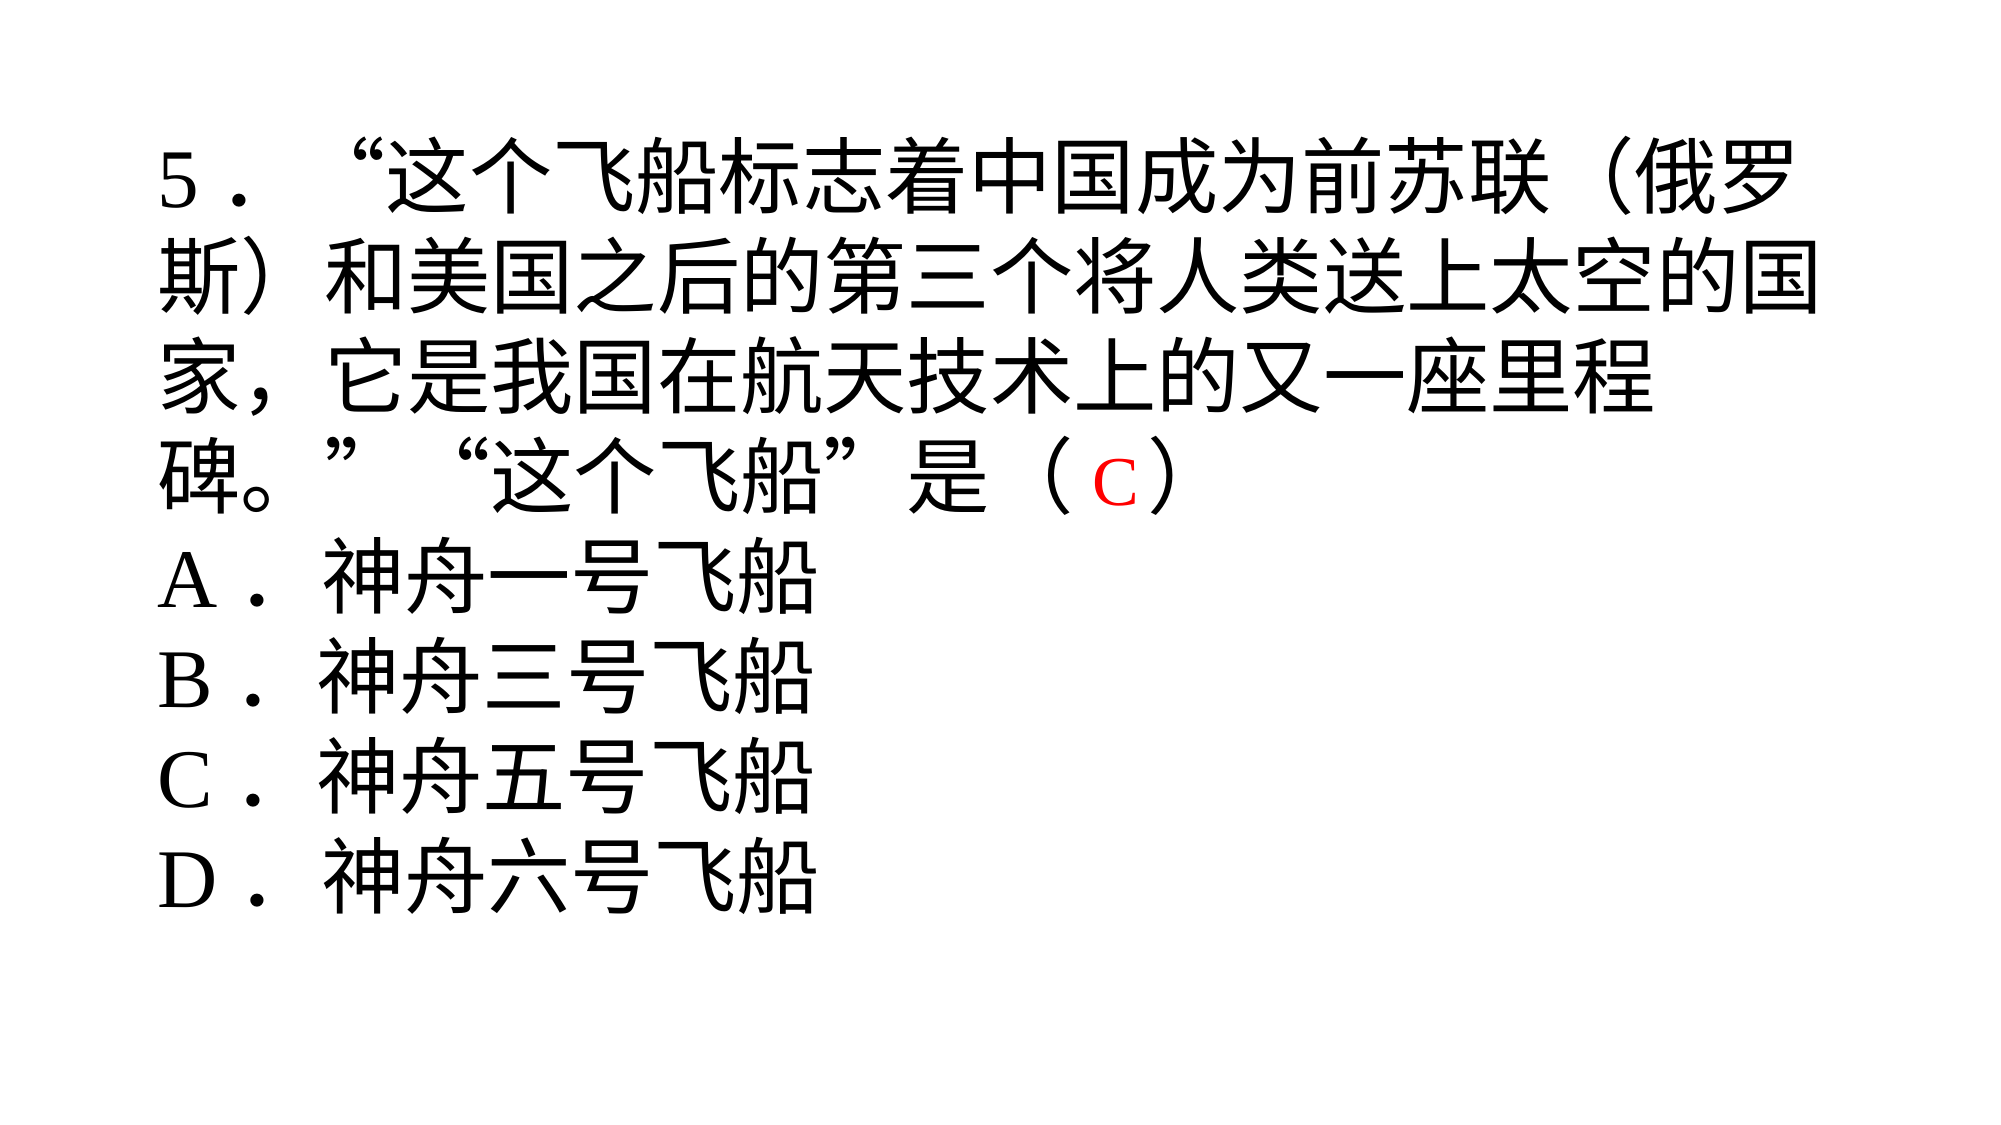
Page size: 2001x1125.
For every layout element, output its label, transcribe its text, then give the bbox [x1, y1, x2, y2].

text_box C [1077, 428, 1199, 528]
text_box 5．“这个飞船标志着中国成为前苏联（俄罗斯）和美国之后的第三个将人类送上太空的国家，它是我国在航天技术上的又一座里程碑。”“这个飞船”是（ ） A．神舟一号飞船 B．神舟三号飞船 C．神舟五号飞船 D．神舟六号飞船 [142, 116, 1850, 932]
